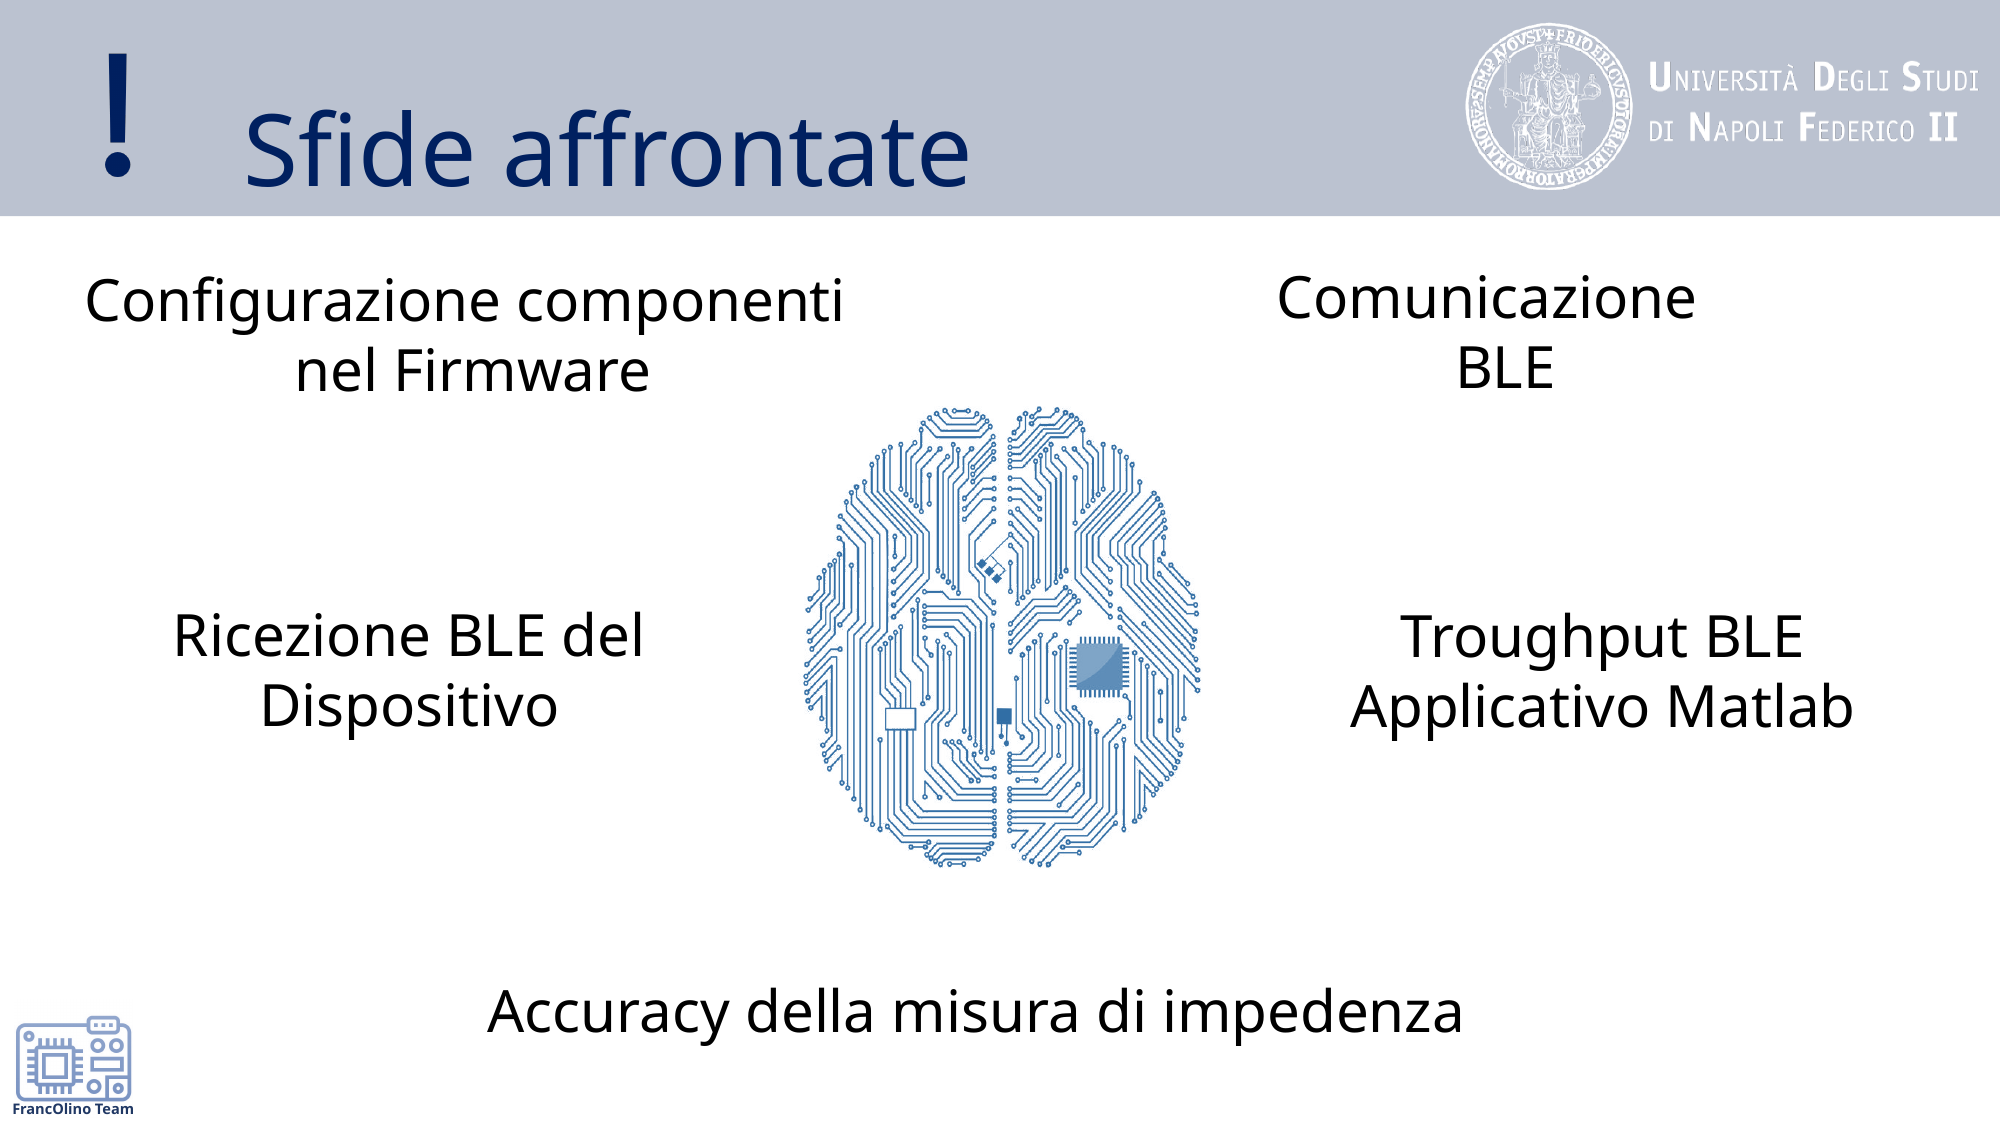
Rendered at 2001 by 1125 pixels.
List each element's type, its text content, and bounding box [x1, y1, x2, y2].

text_box Ricezione BLE del Dispositivo [97, 590, 722, 745]
text_box Troughput BLE Applicativo Matlab [1310, 592, 1895, 747]
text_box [0, 0, 2000, 217]
text_box Accuracy della misura di impedenza [472, 966, 1563, 1052]
picture [762, 352, 1229, 916]
picture [42, 41, 193, 192]
text_box Comunicazione BLE [1262, 253, 1749, 408]
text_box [0, 999, 155, 1125]
text_box Configurazione componenti nel Firmware [41, 256, 904, 411]
